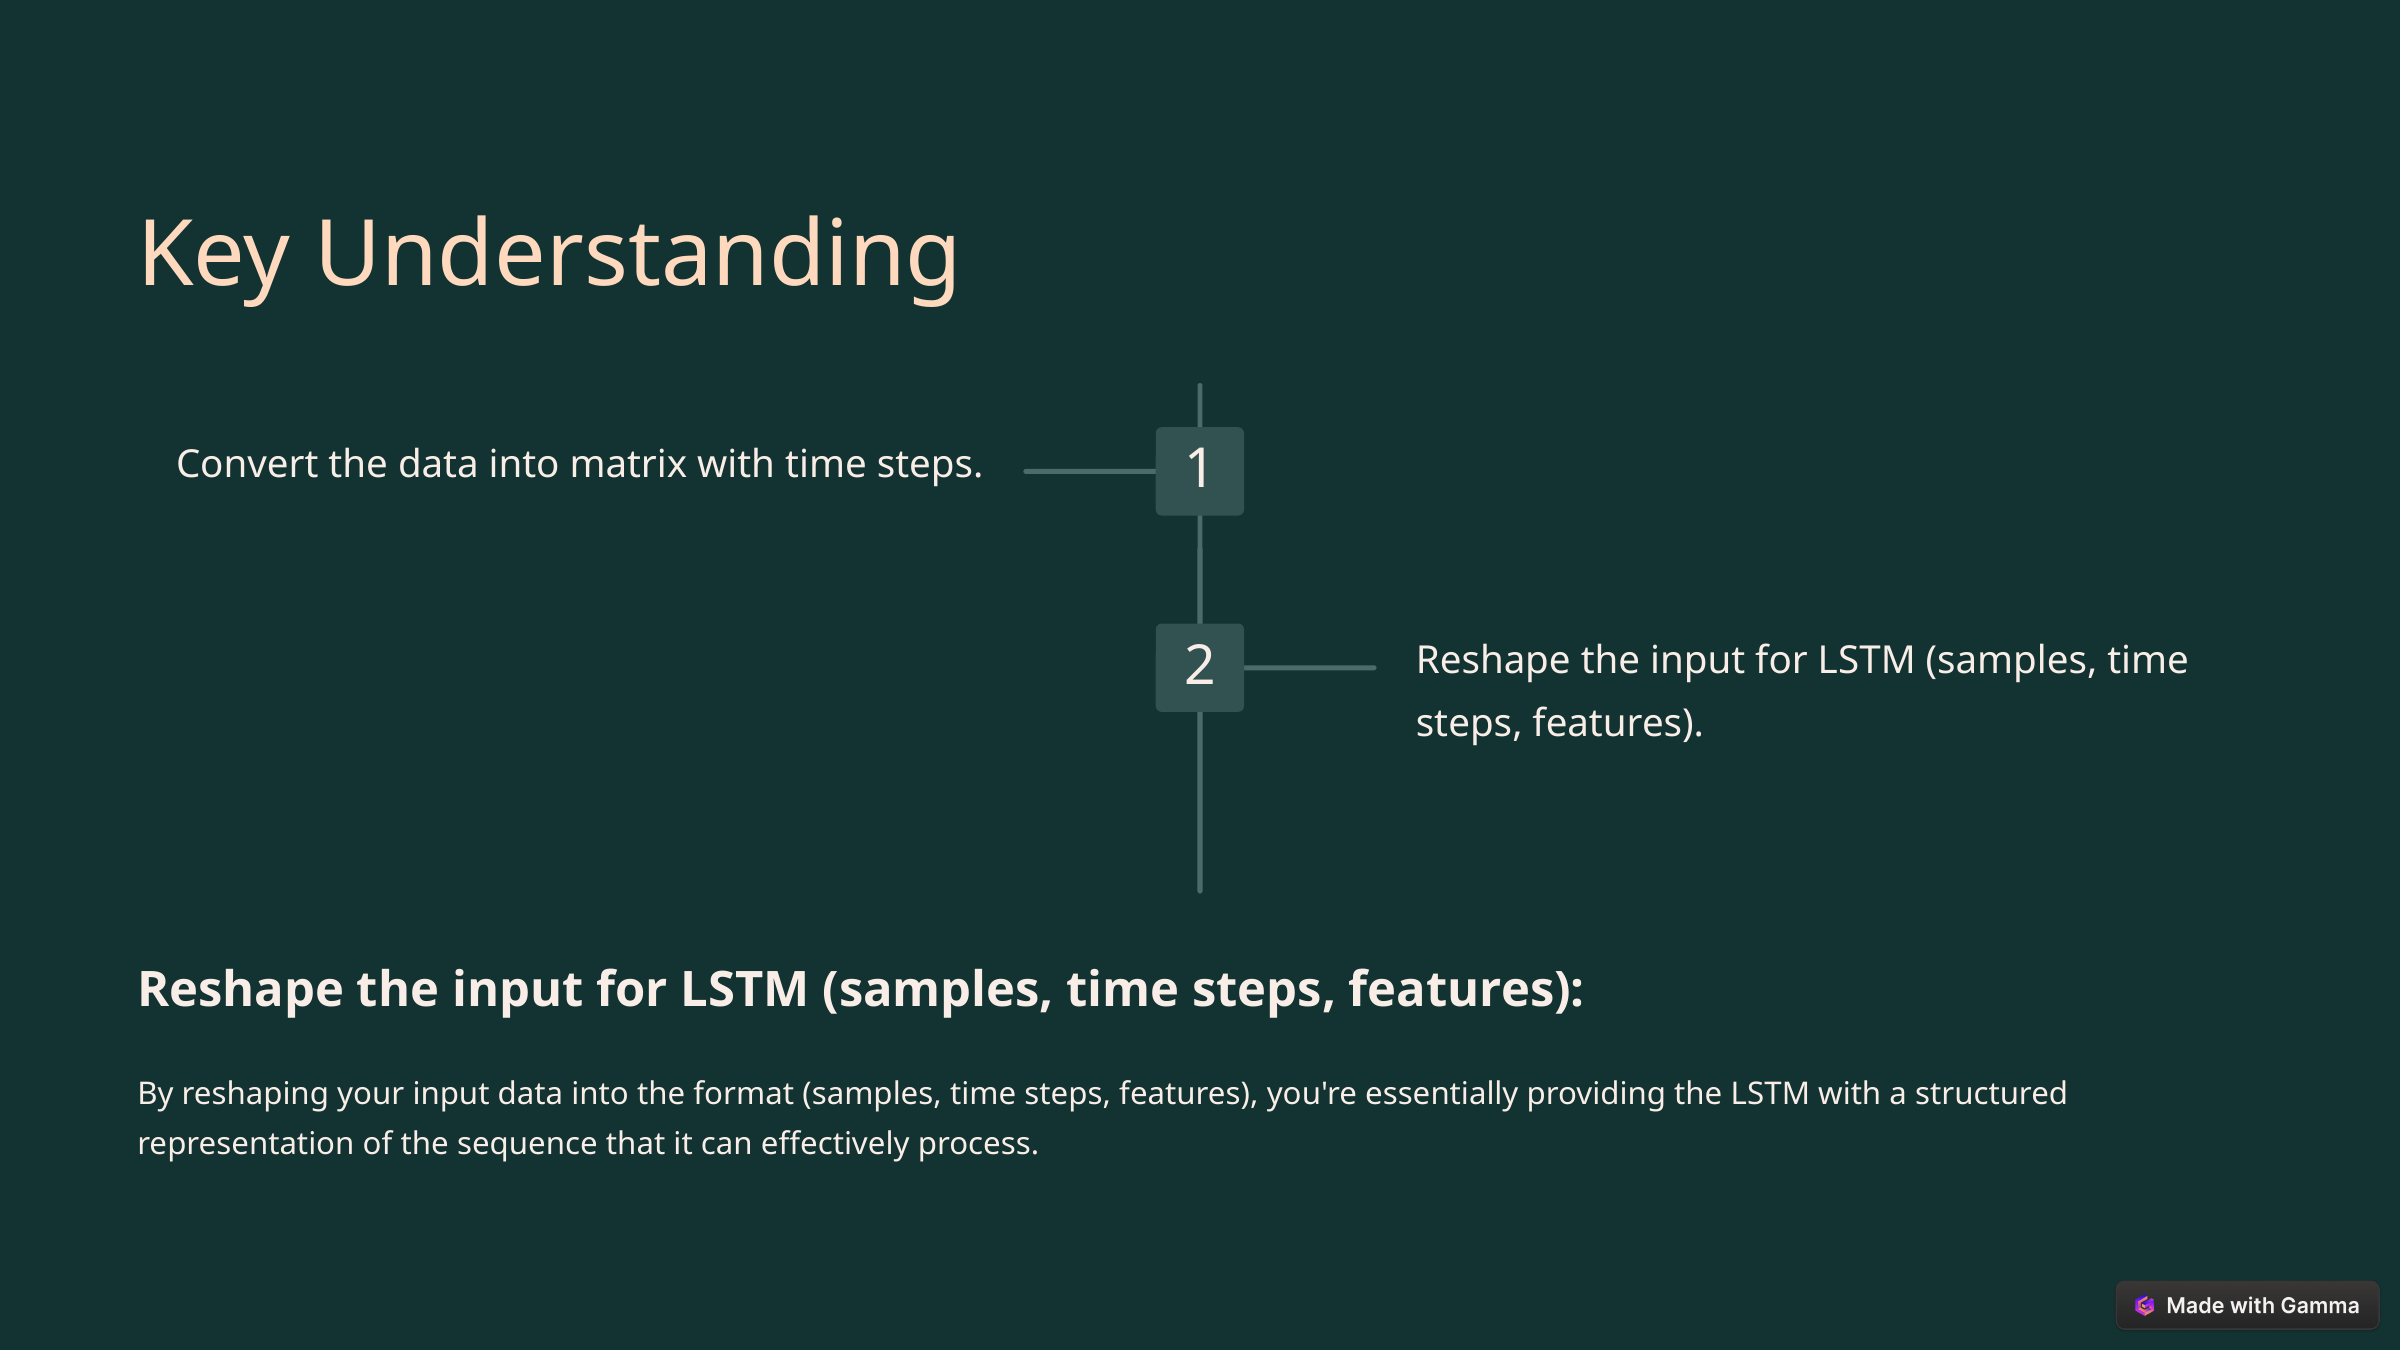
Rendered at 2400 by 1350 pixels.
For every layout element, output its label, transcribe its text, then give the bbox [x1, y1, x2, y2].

text_box 2 [1185, 640, 1215, 696]
text_box [1023, 468, 1155, 474]
text_box Convert the data into matrix with time steps. [137, 422, 984, 486]
text_box Reshape the input for LSTM (samples, time steps, features): [137, 937, 2263, 1017]
text_box [1245, 665, 1377, 671]
text_box [1197, 516, 1203, 623]
picture [2106, 1271, 2389, 1339]
text_box [1155, 623, 1245, 712]
text_box [1197, 383, 1203, 427]
text_box [1197, 712, 1203, 894]
text_box By reshaping your input data into the format (samples, time steps, features), you're essentially providing the LSTM with a structured representation of the sequence that it can effectively process. [137, 1060, 2263, 1161]
text_box [1155, 427, 1245, 516]
text_box 1 [1190, 443, 1210, 500]
text_box Reshape the input for LSTM (samples, time steps, features). [1415, 618, 2263, 745]
text_box Key Understanding [137, 189, 1062, 305]
